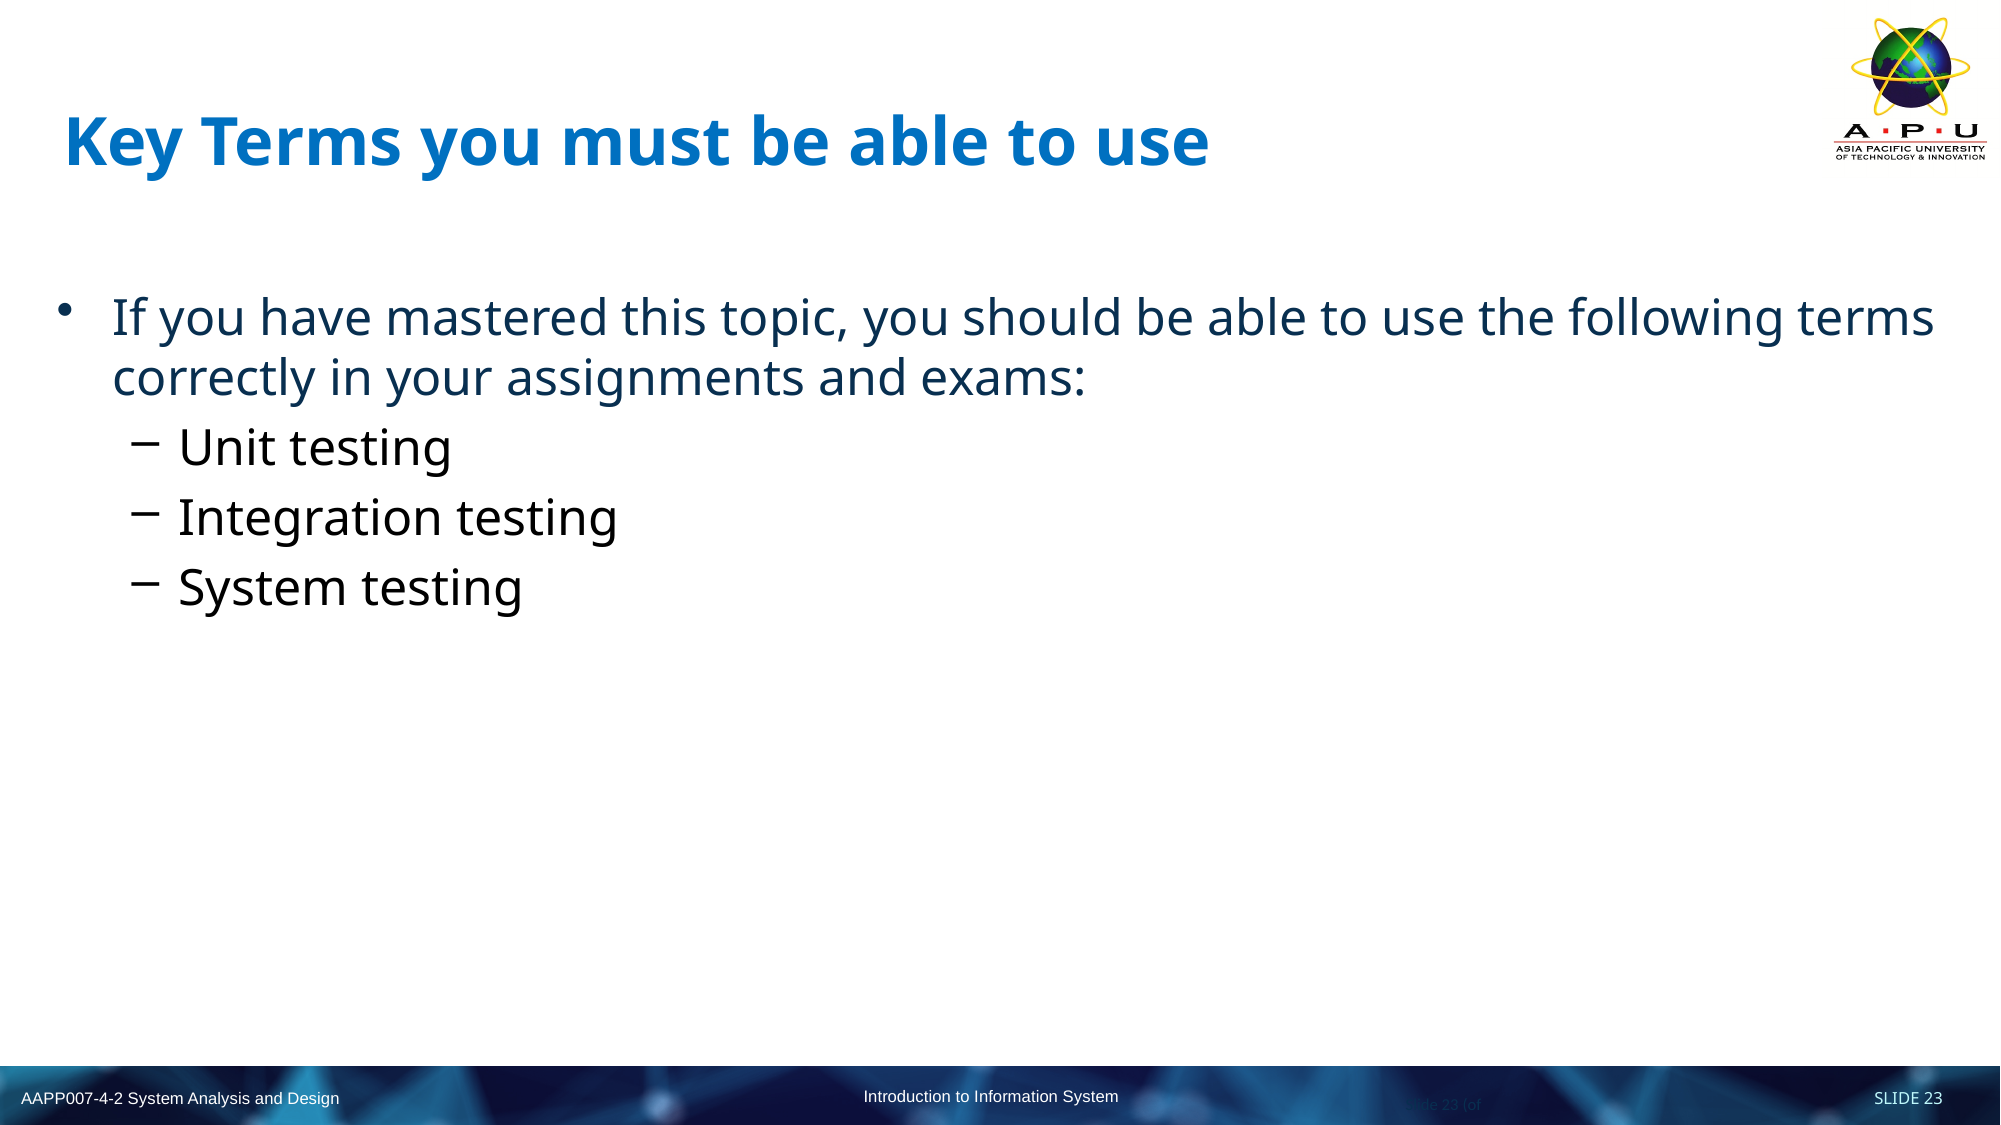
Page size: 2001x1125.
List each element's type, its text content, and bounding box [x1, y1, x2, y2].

list If you have mastered this topic, you should be able to use the following terms correctly in your assignments and exams: Unit testing Integration testing System testing [41, 278, 1969, 1021]
picture [1822, 0, 2000, 178]
picture [0, 1066, 2000, 1125]
footer Slide 23 (of [1025, 1086, 1500, 1125]
title Key Terms you must be able to use [48, 45, 1764, 233]
